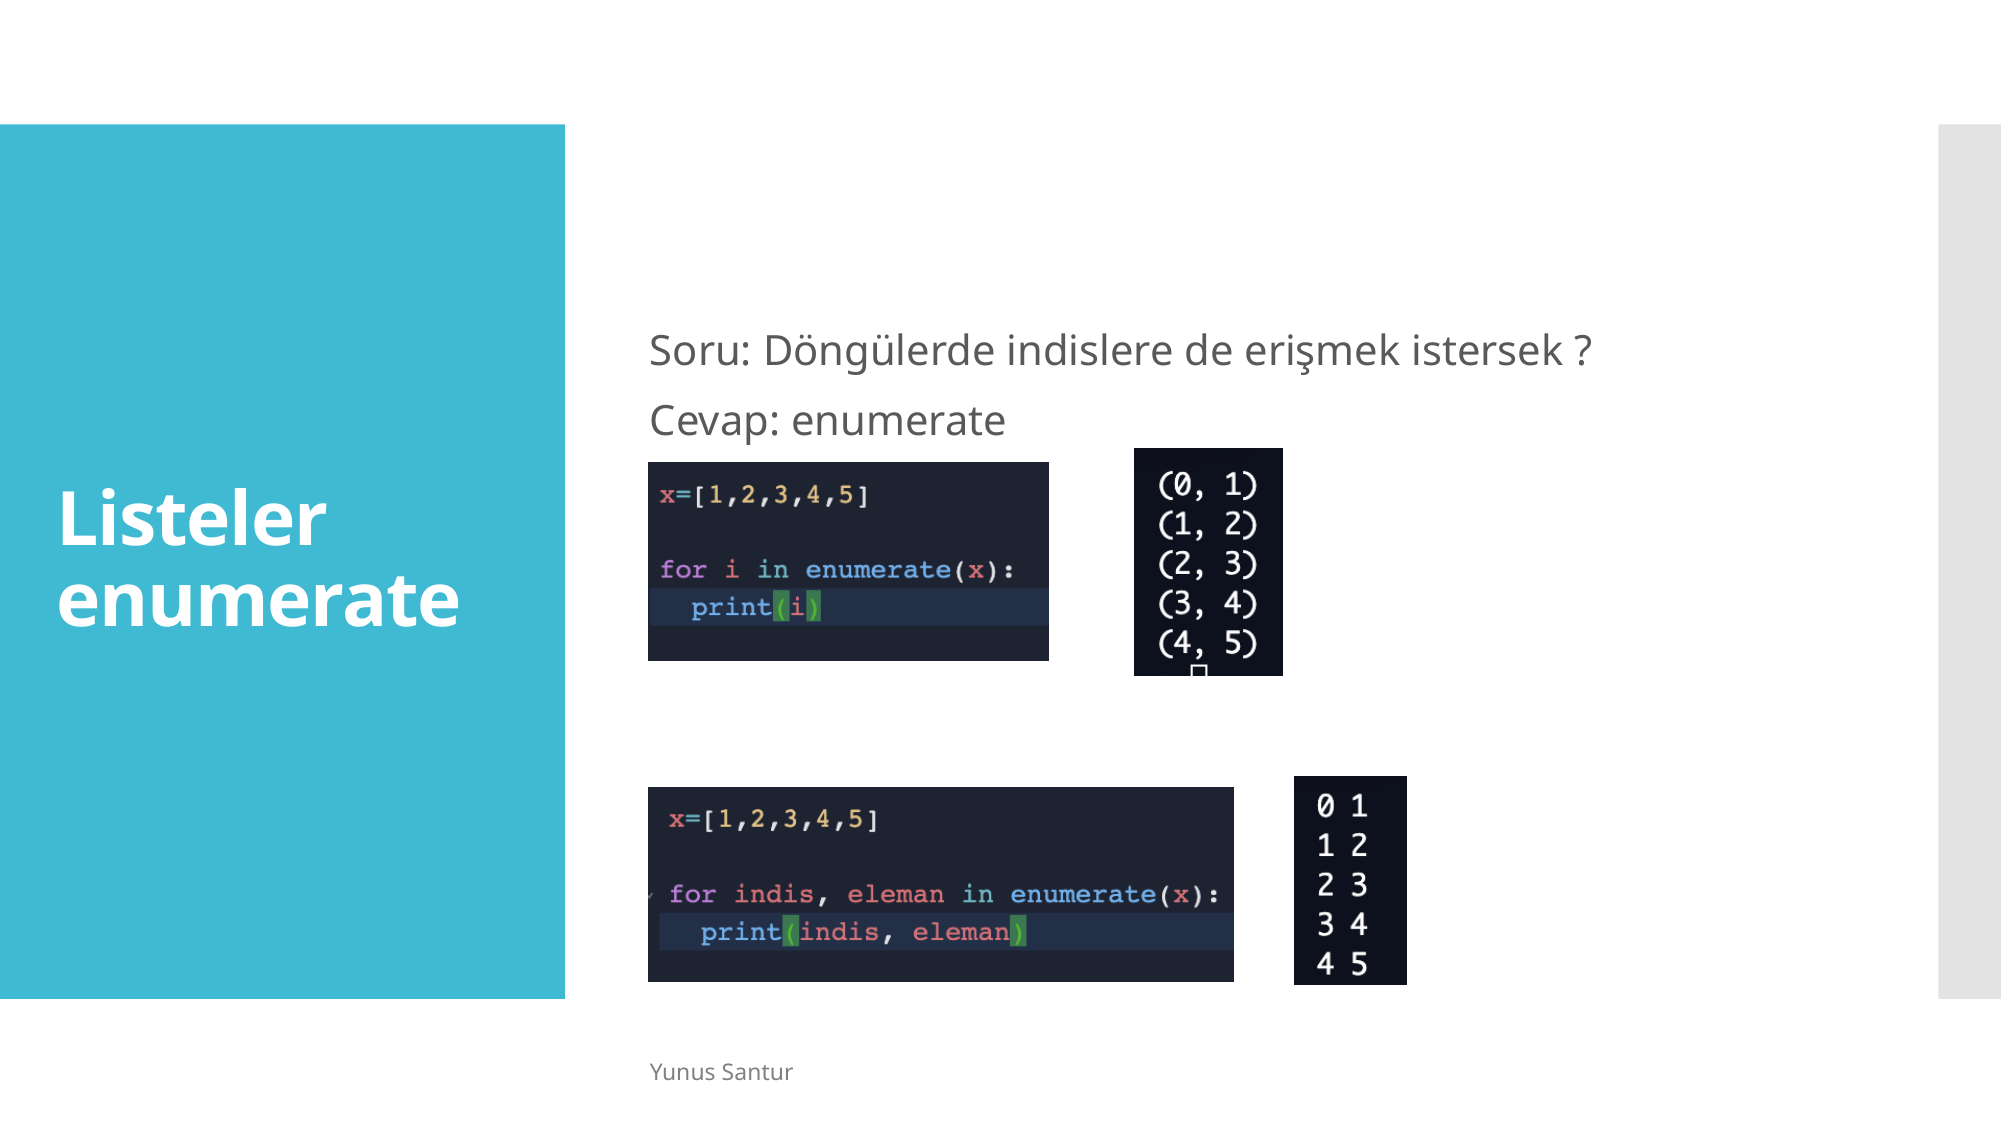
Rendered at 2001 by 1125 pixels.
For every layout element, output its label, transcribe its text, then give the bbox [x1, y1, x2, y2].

picture [647, 787, 1234, 982]
title Listeler enumerate [41, 184, 525, 940]
picture [1293, 776, 1407, 986]
picture [1134, 447, 1283, 676]
footer Yunus Santur [634, 1042, 1605, 1103]
list Soru: Döngülerde indislere de erişmek istersek ? Cevap: enumerate [634, 141, 1835, 982]
picture [647, 462, 1049, 661]
